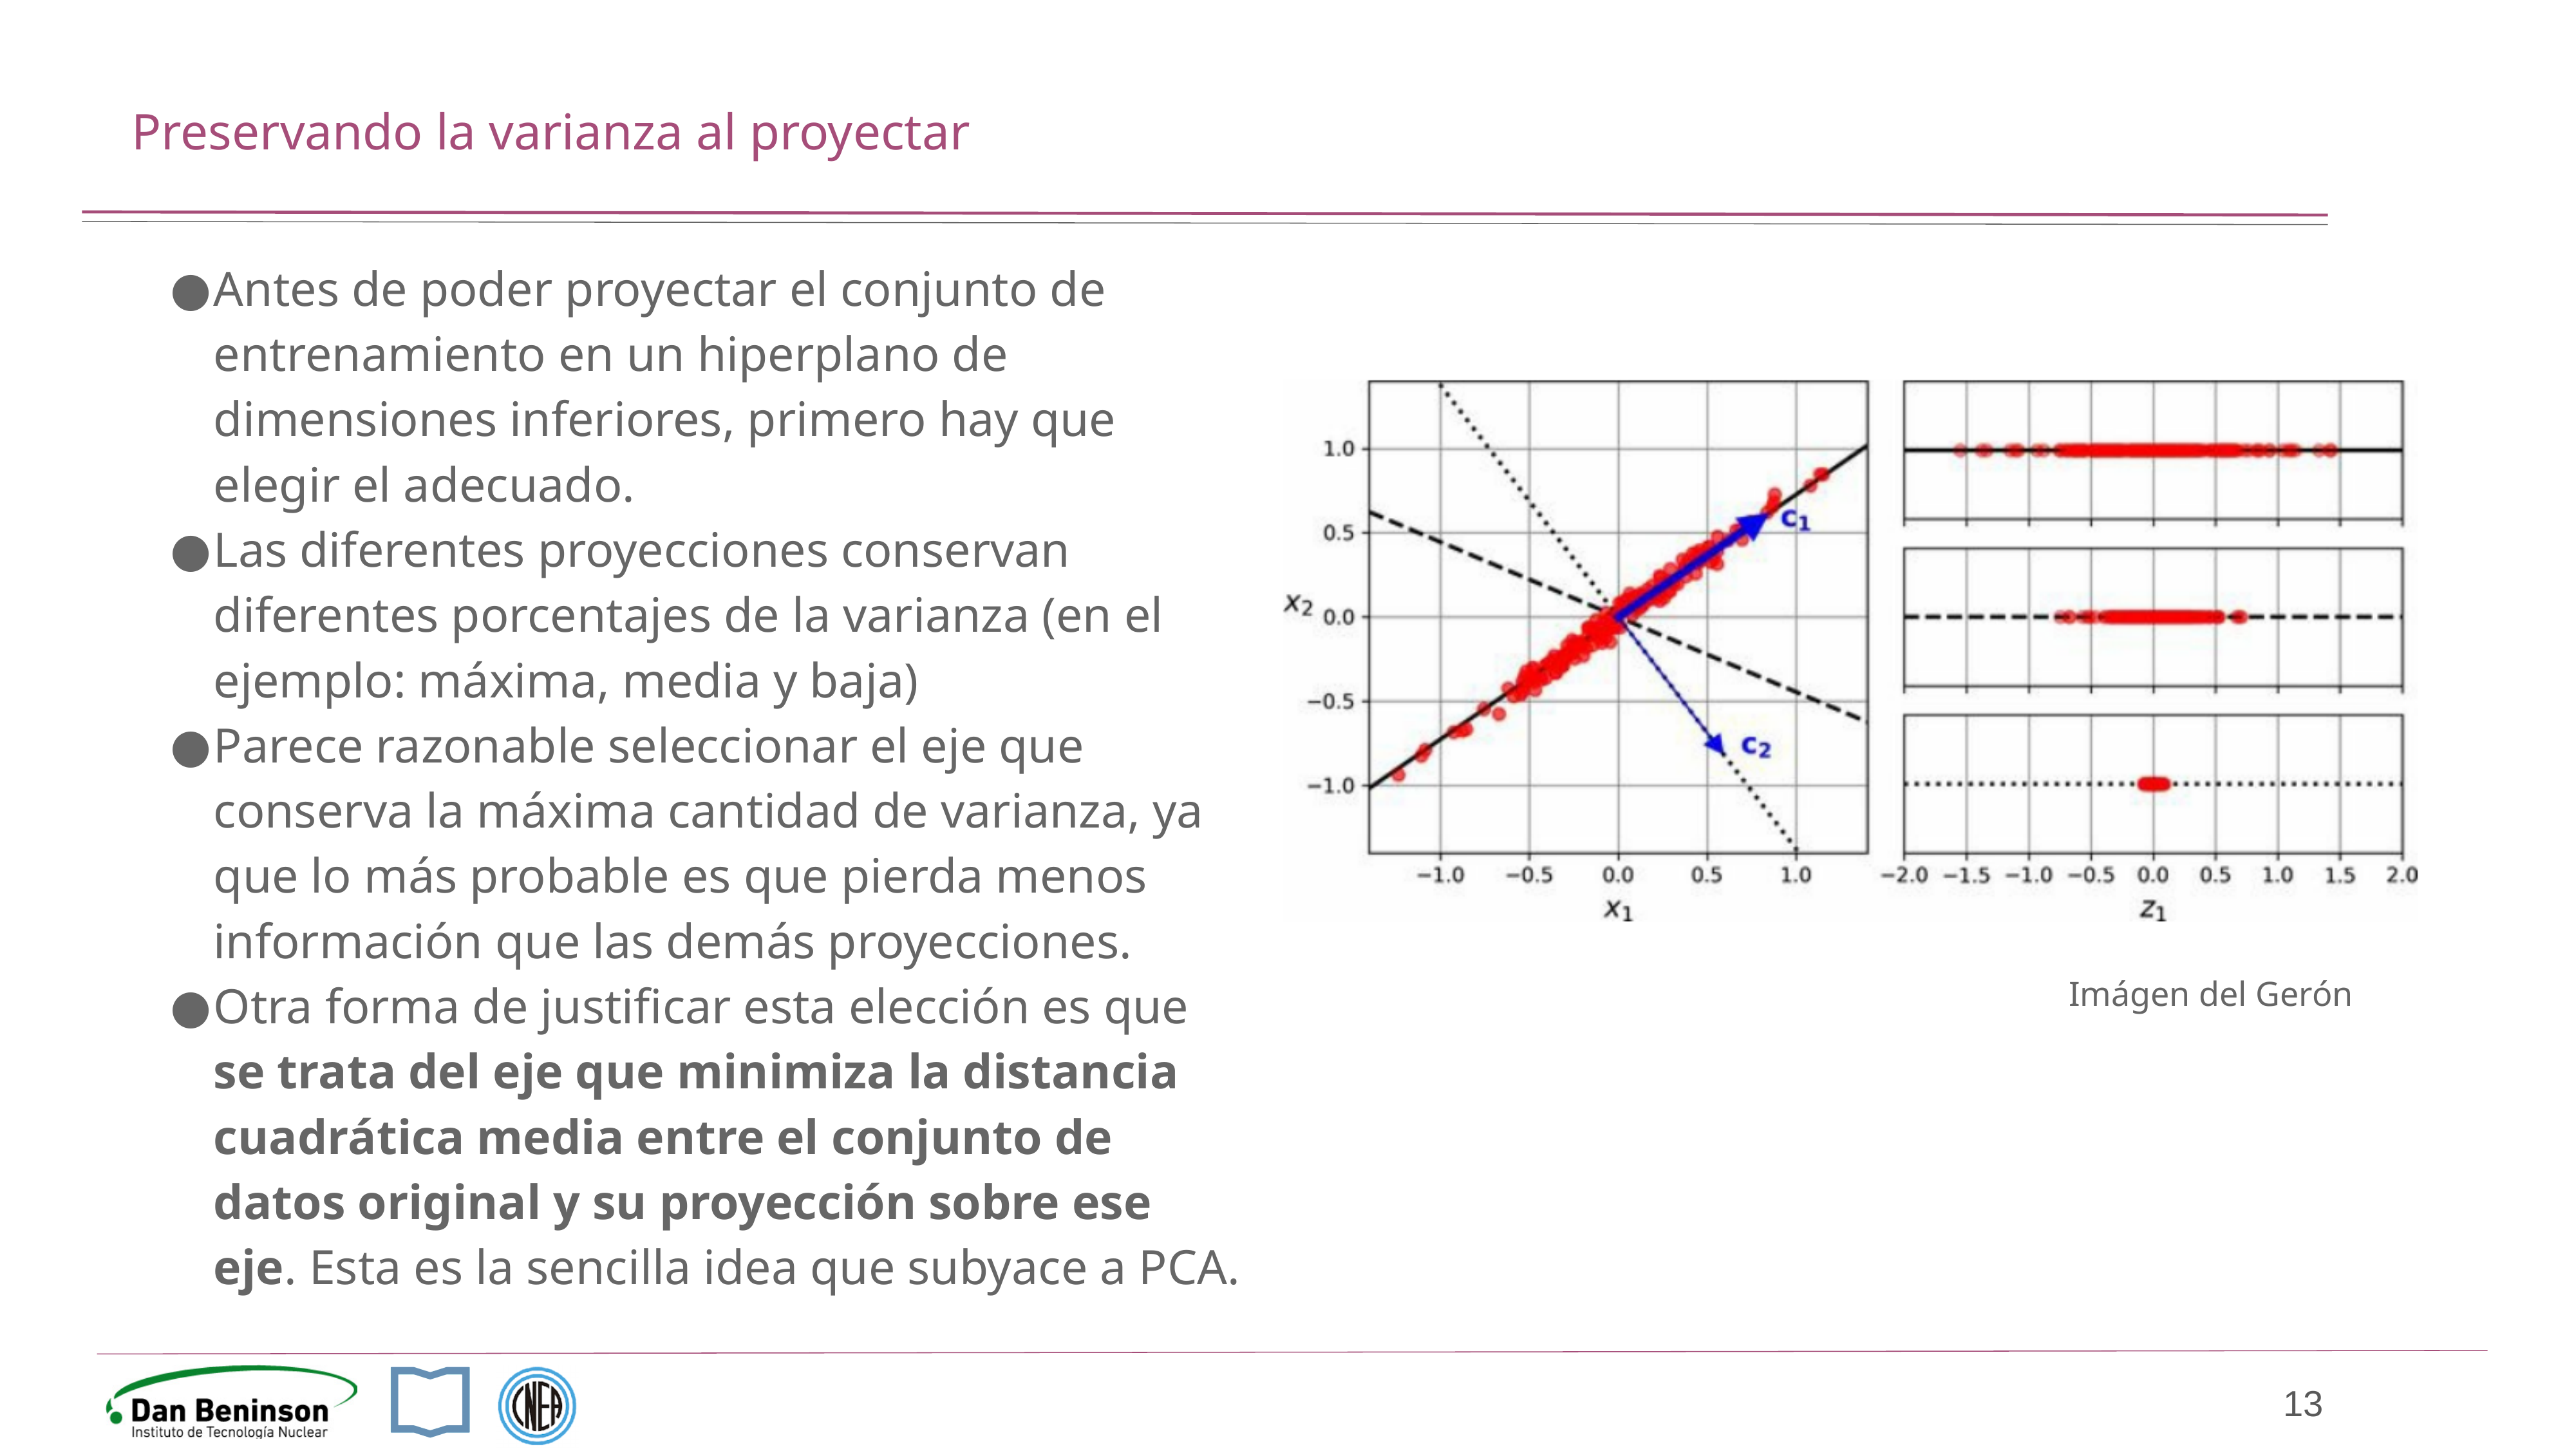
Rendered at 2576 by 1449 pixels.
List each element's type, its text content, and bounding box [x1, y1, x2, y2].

picture [106, 1365, 357, 1439]
picture [496, 1365, 579, 1448]
text_box Imágen del Gerón [2059, 957, 2483, 1023]
list Antes de poder proyectar el conjunto de entrenamiento en un hiperplano de dimensiones inferiores, primero hay que elegir el adecuado. Las diferentes proyecciones conservan diferentes porcentajes de la varianza (en el ejemplo: máxima, media y baja) Parece razonable seleccionar el eje que conserva la máxima cantidad de varianza, ya que lo más probable es que pierda menos información que las demás proyecciones. Otra forma de justificar esta elección es que se trata del eje que minimiza la distancia cuadrática media entre el conjunto de datos original y su proyección sobre ese eje. Esta es la sencilla idea que subyace a PCA. [140, 224, 1274, 1342]
picture [389, 1365, 473, 1439]
picture [1273, 368, 2430, 928]
title Preservando la varianza al proyectar [106, 74, 2352, 186]
